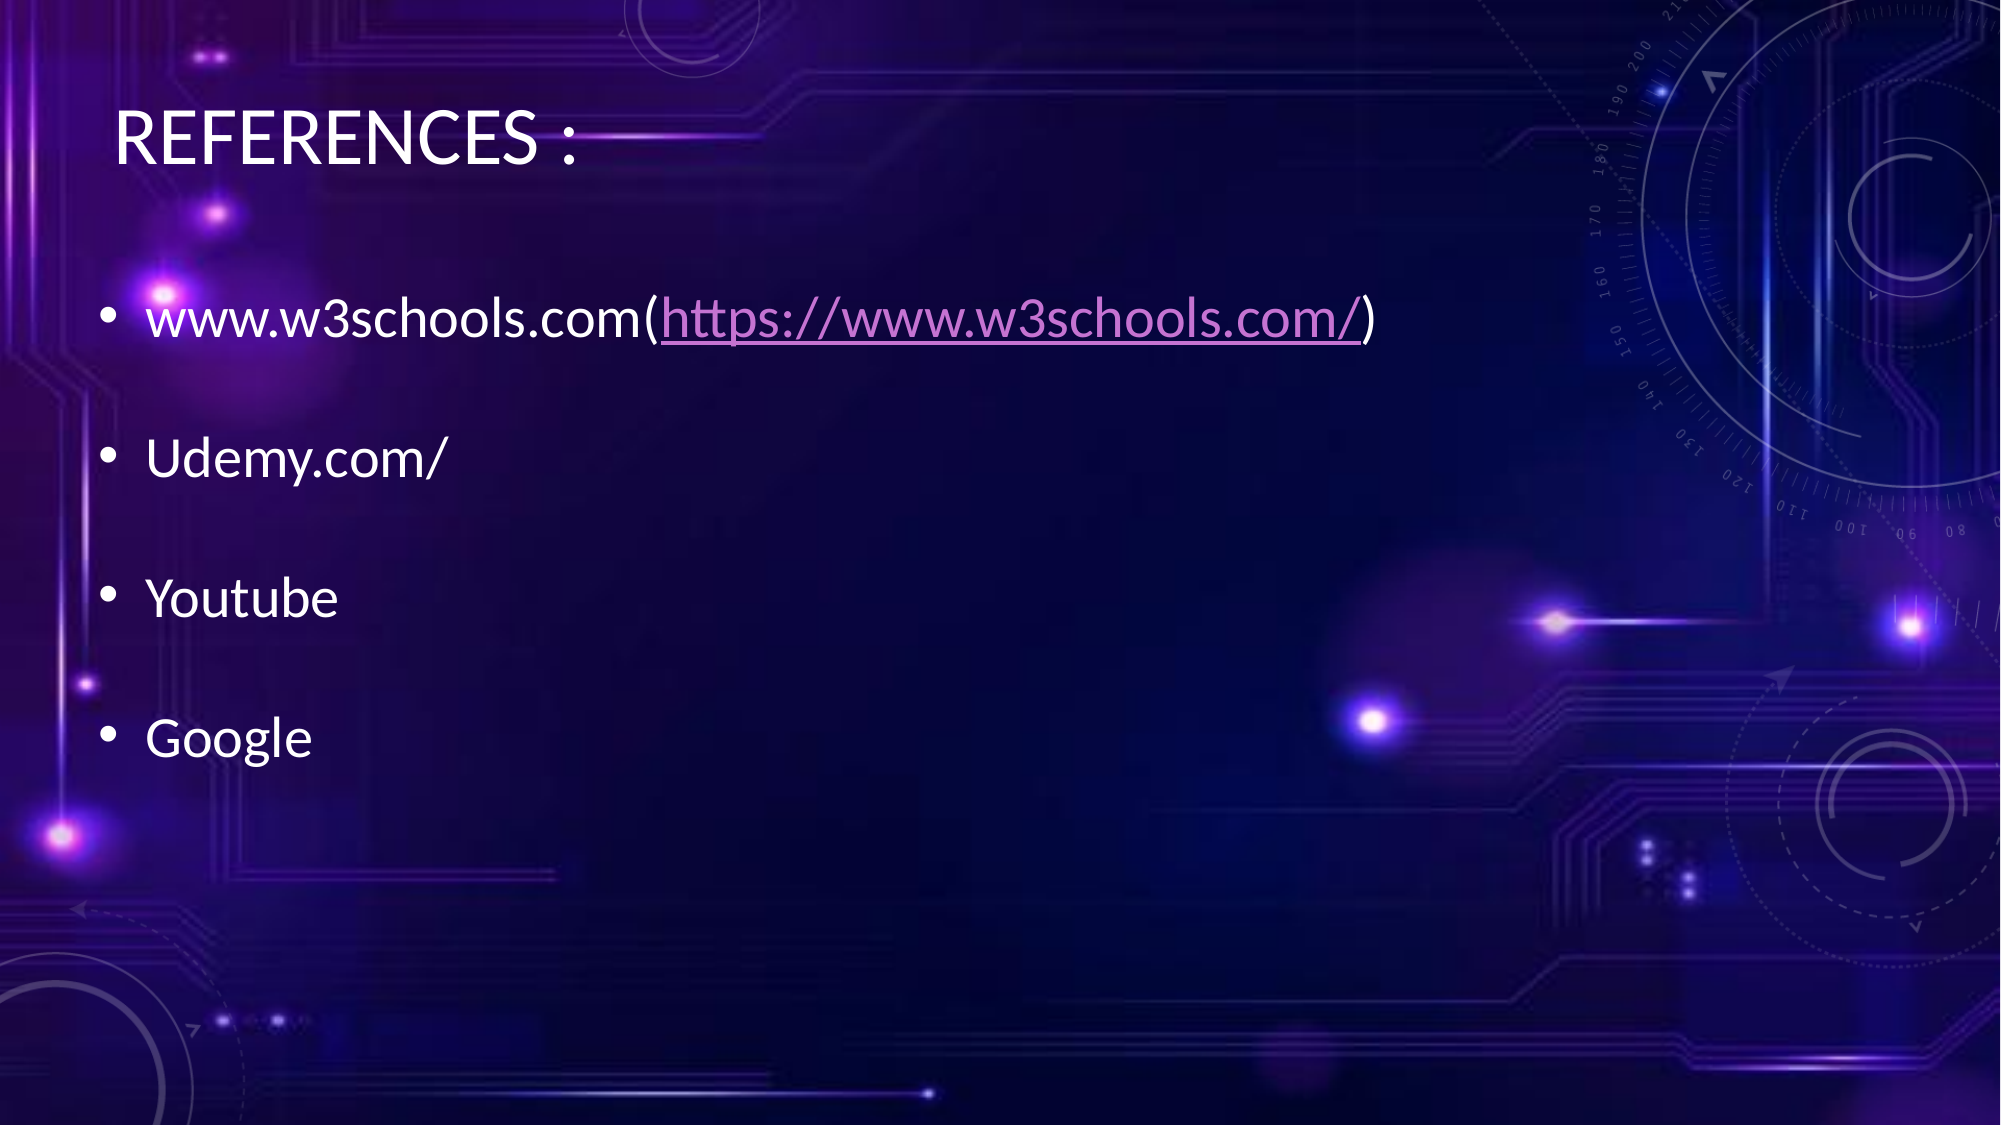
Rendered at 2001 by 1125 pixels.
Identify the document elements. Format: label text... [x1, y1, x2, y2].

text_box REFERENCES : [98, 73, 822, 189]
text_box www.w3schools.com(https://www.w3schools.com/) Udemy.com/ Youtube Google [83, 271, 1559, 847]
picture [0, 0, 2001, 1125]
